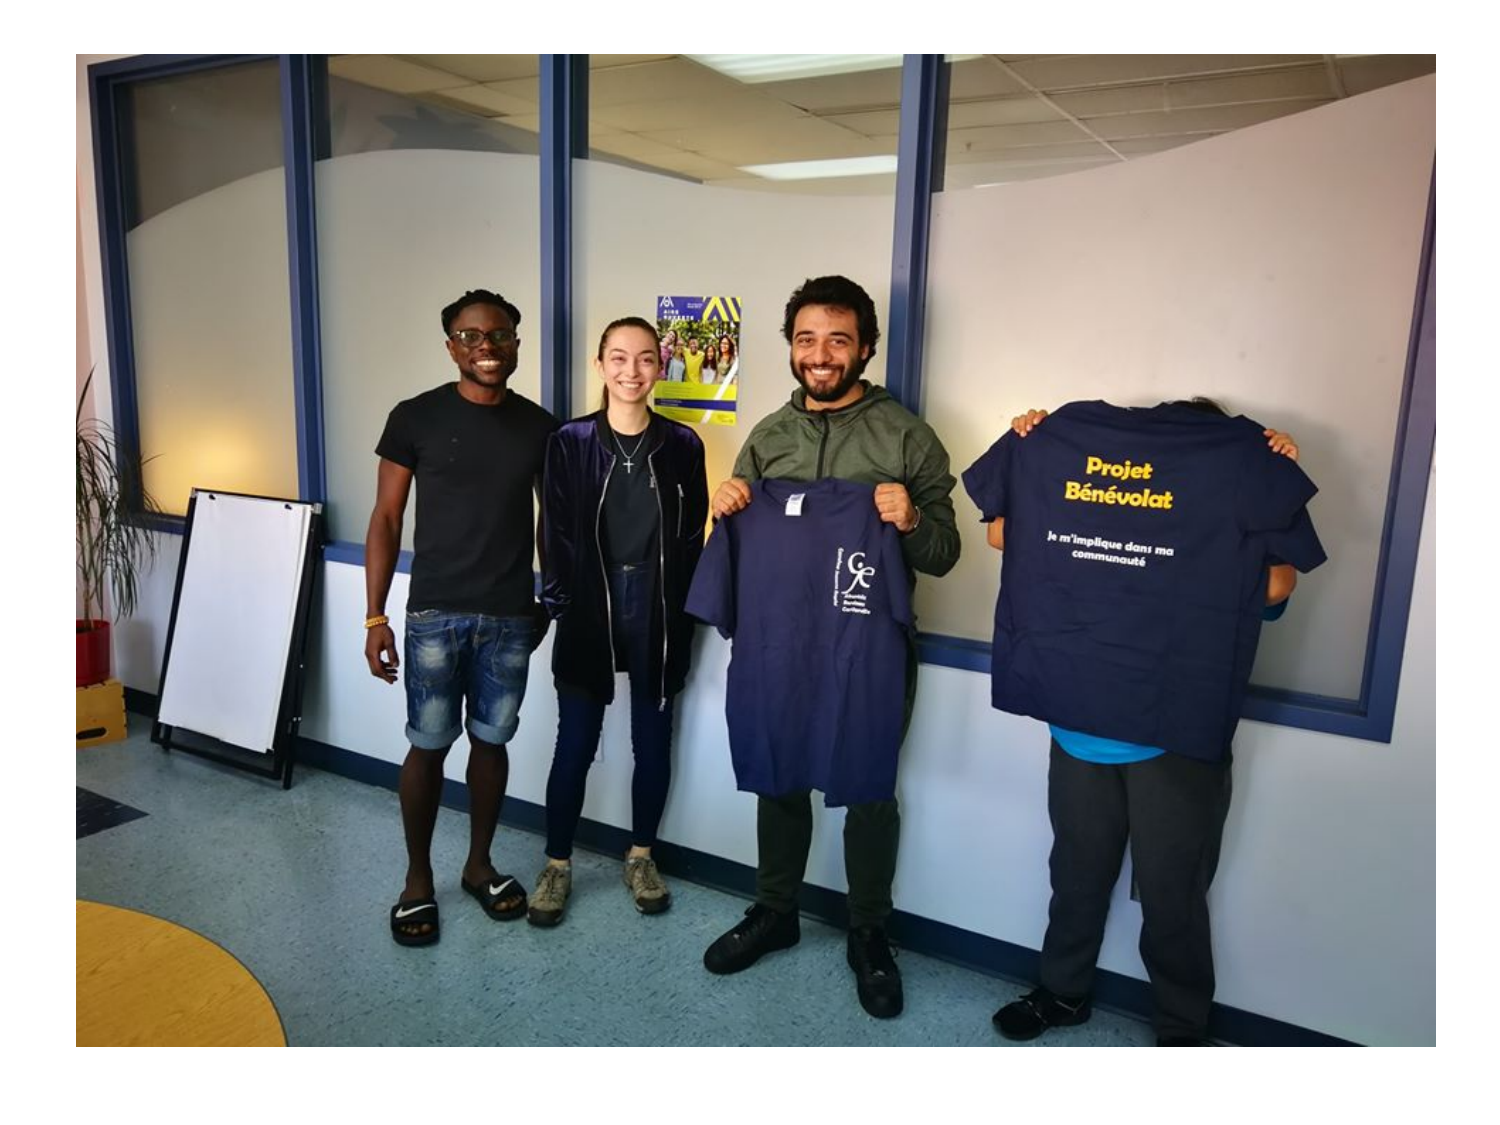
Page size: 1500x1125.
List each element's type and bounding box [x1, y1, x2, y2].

picture [76, 54, 1436, 1047]
